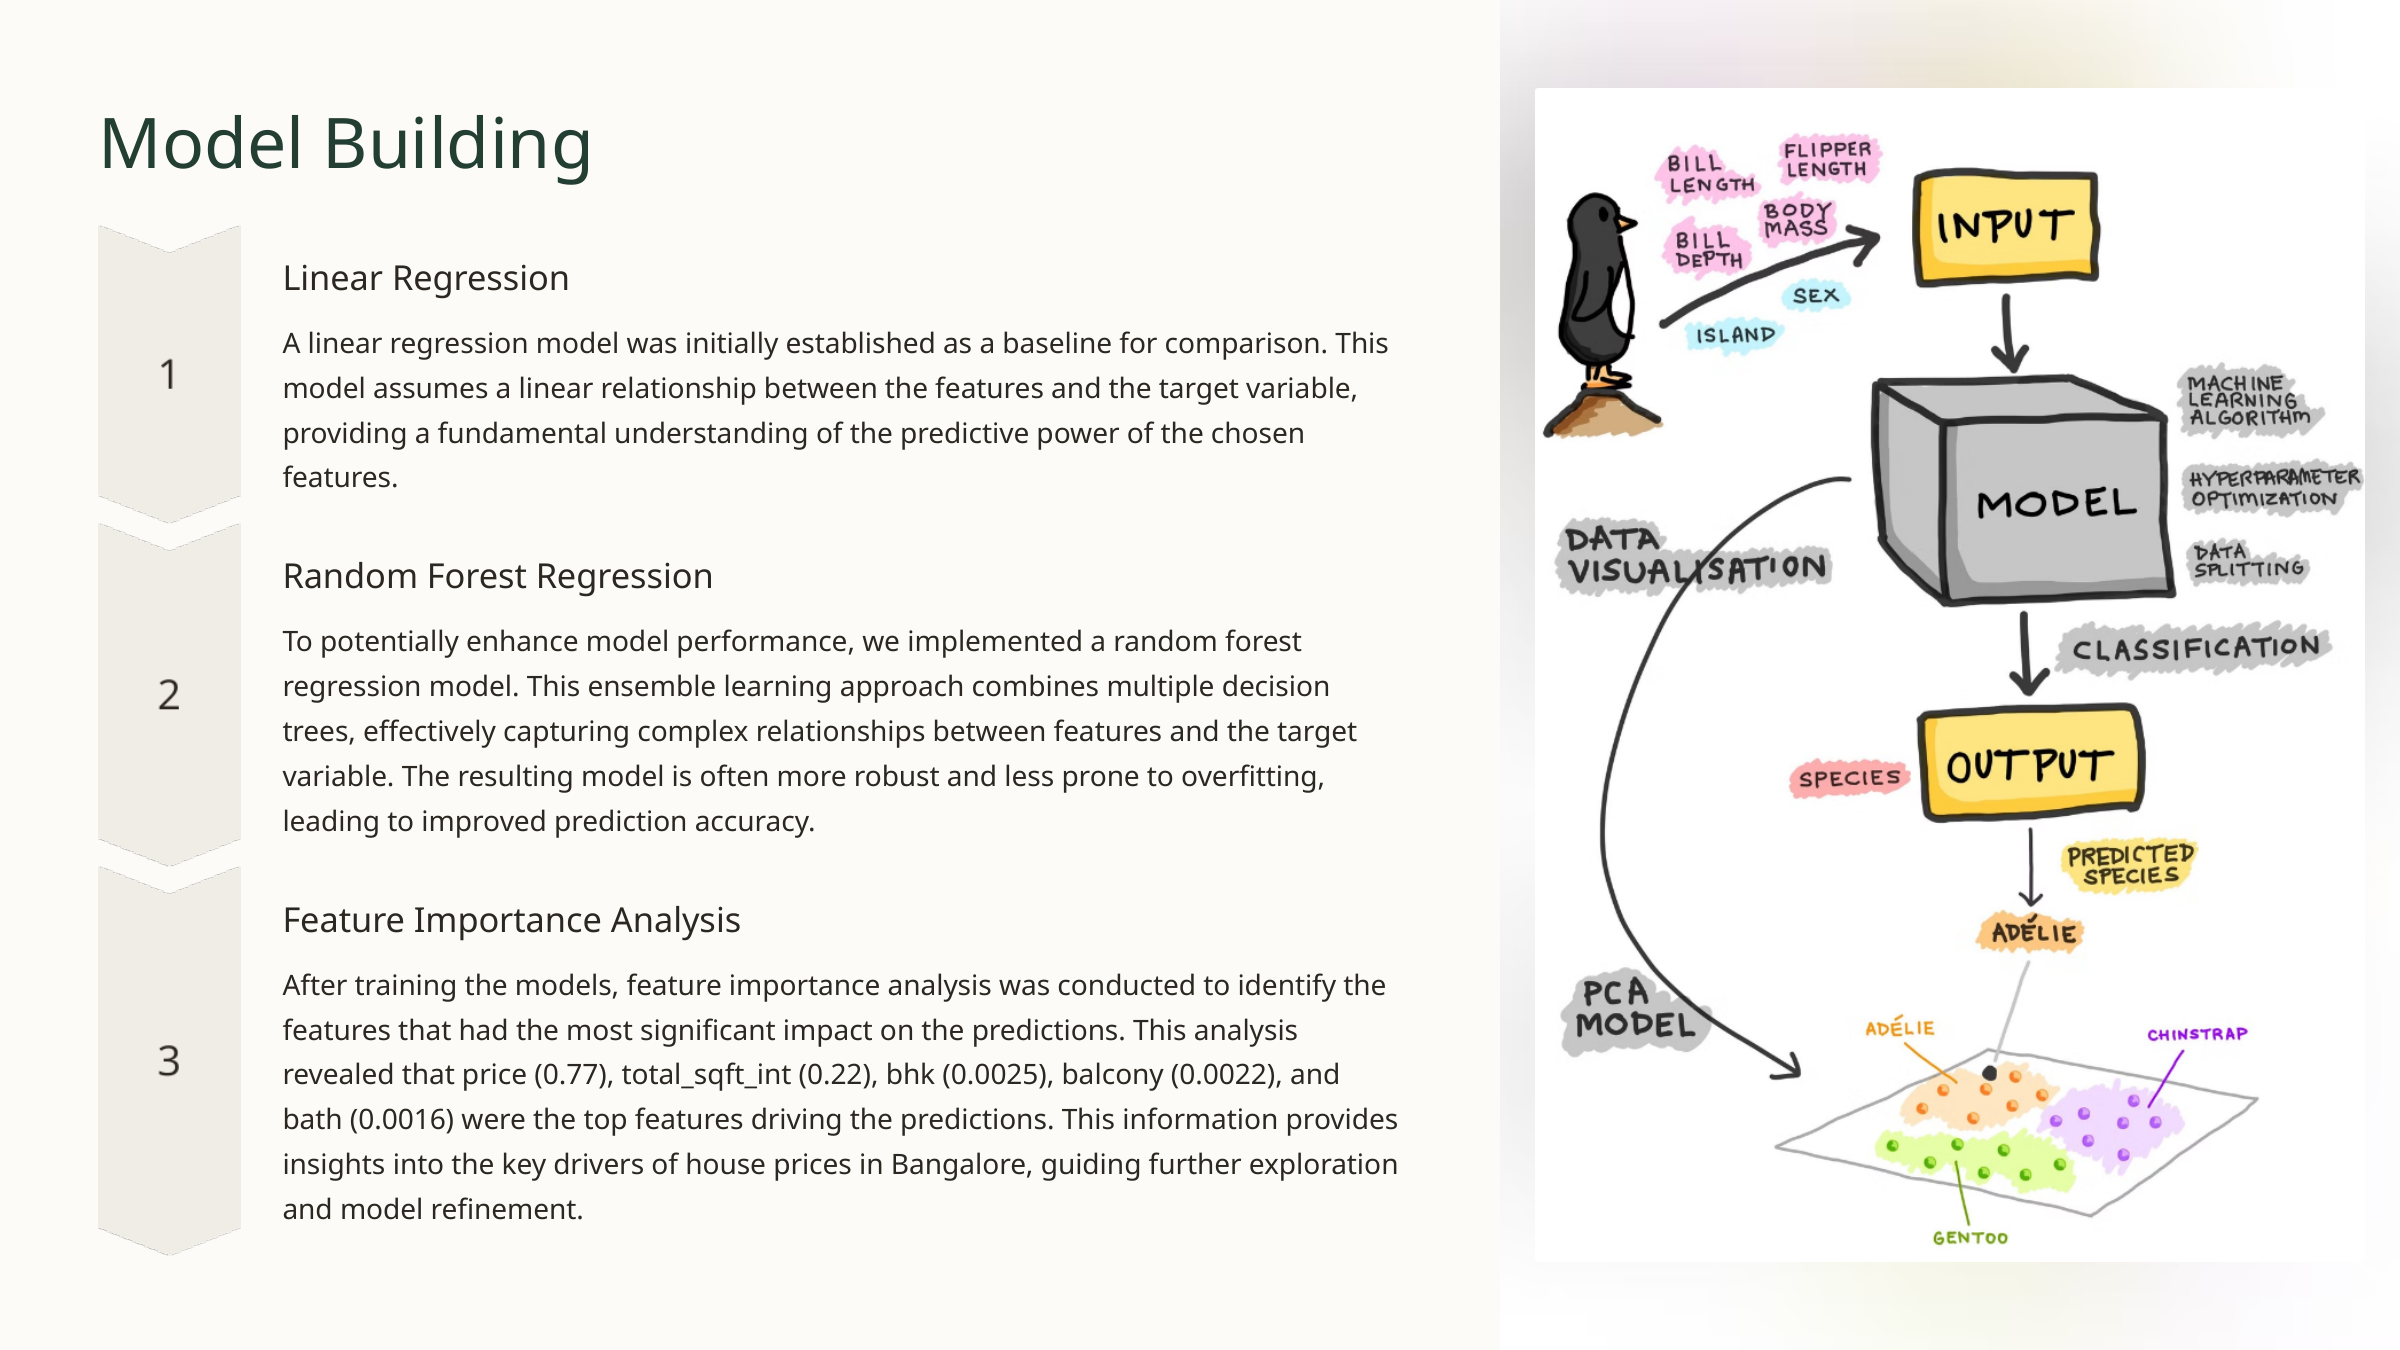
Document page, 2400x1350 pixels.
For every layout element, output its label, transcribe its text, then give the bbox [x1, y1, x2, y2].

picture [1499, 0, 2400, 1350]
text_box Feature Importance Analysis [282, 895, 735, 940]
text_box Random Forest Regression [282, 551, 703, 596]
text_box After training the models, feature importance analysis was conducted to identify the features that had the most significant impact on the predictions. This analysis revealed that price (0.77), total_sqft_int (0.22), bhk (0.0025), balcony (0.0022), and bath (0.0016) were the top features driving the predictions. This information provides insights into the key drivers of house prices in Bangalore, guiding further exploration and model refinement. [282, 956, 1402, 1228]
text_box Model Building [98, 94, 806, 183]
text_box A linear regression model was initially established as a baseline for comparison. This model assumes a linear relationship between the features and the target variable, providing a fundamental understanding of the predictive power of the chosen features. [282, 314, 1402, 496]
picture [98, 225, 241, 1256]
text_box Linear Regression [282, 253, 636, 298]
text_box To potentially enhance model performance, we implemented a random forest regression model. This ensemble learning approach combines multiple decision trees, effectively capturing complex relationships between features and the target variable. The resulting model is often more robust and less prone to overfitting, leading to improved prediction accuracy. [282, 612, 1402, 839]
